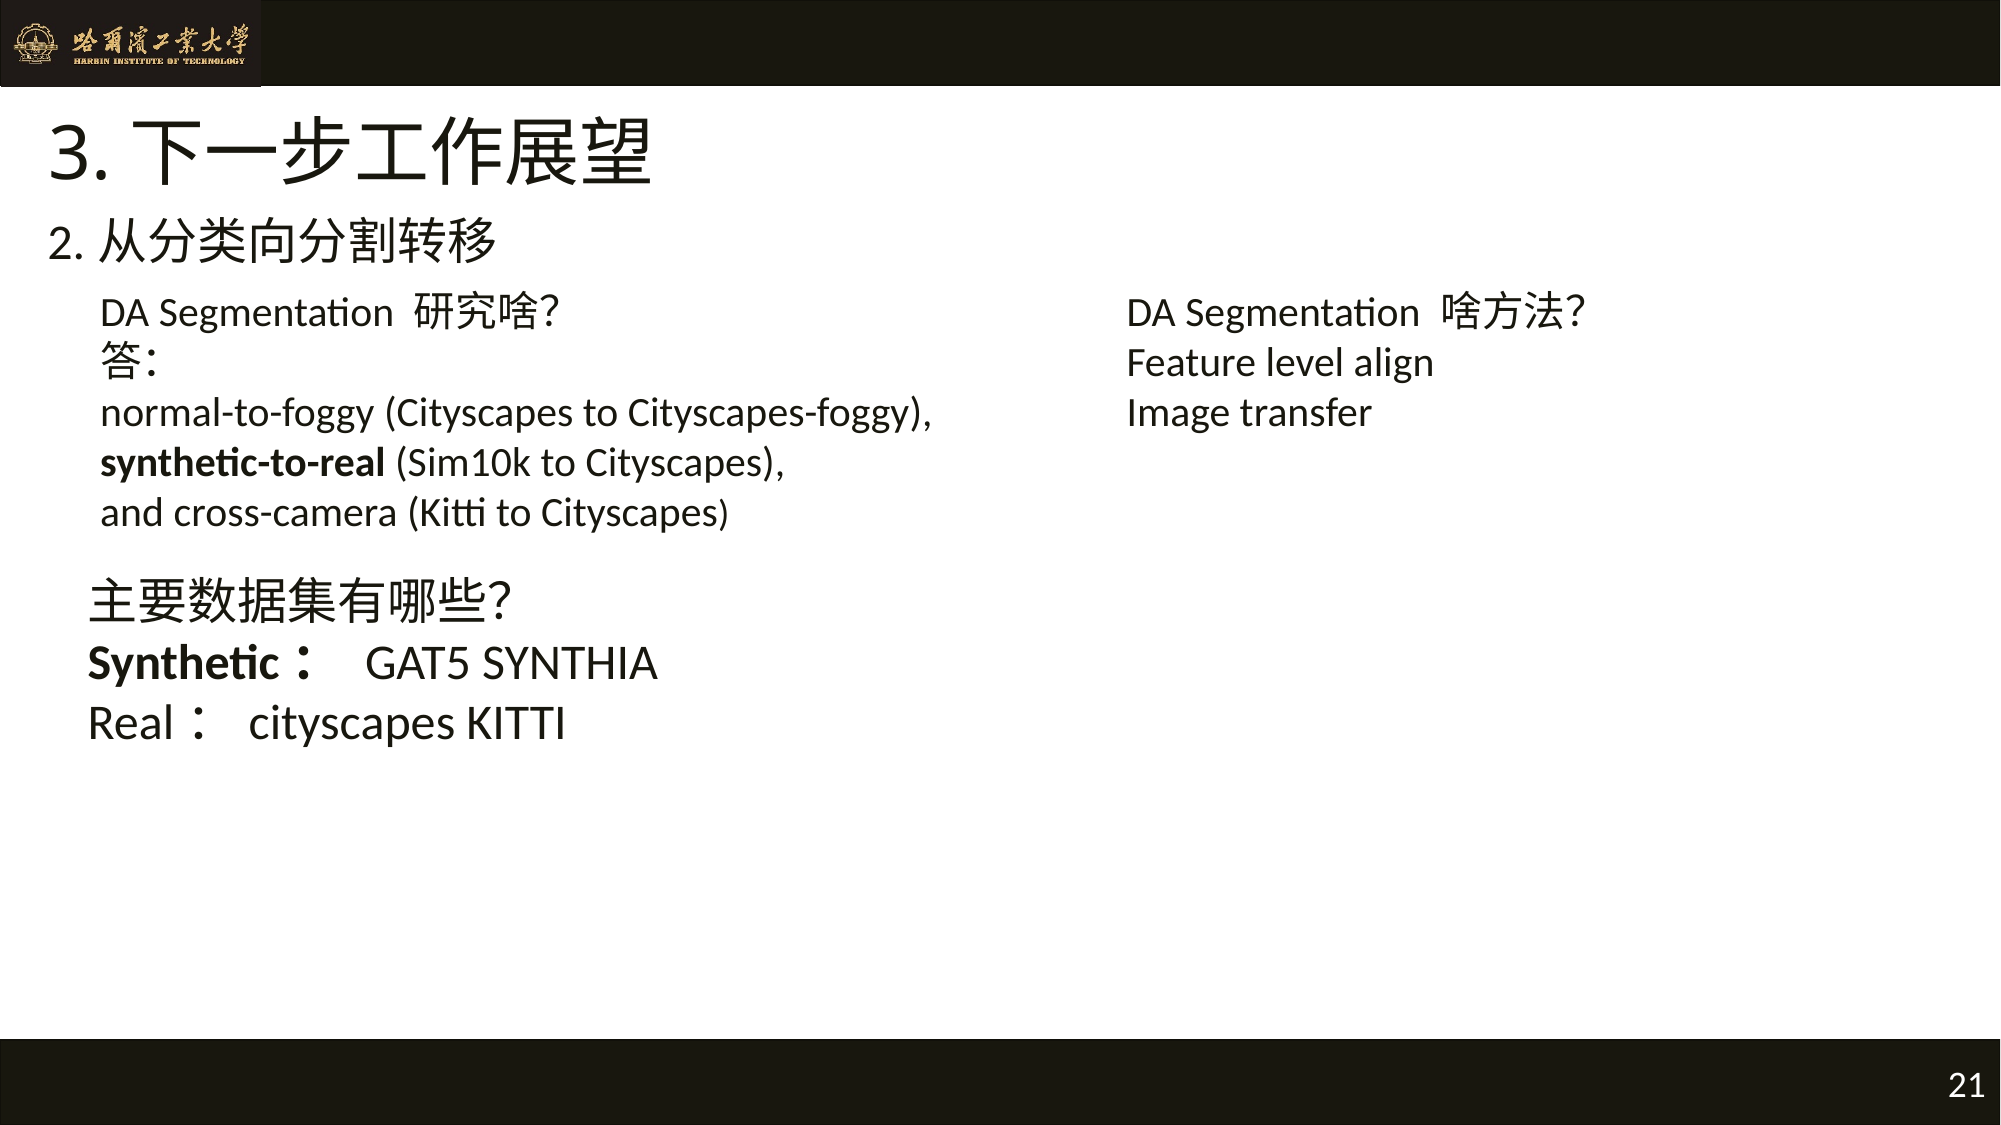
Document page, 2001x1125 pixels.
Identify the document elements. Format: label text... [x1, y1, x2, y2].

title 3.下一步工作展望 [33, 107, 1964, 202]
picture [1, 0, 261, 87]
slide_number 21 [1550, 1052, 2000, 1113]
text_box 2.从分类向分割转移 [32, 201, 512, 277]
text_box DA Segmentation 啥方法？ Feature level align Image transfer [1111, 277, 1623, 443]
text_box DA Segmentation 研究啥？ 答： normal-to-foggy (Cityscapes to Cityscapes-foggy), synthetic-to-real (Sim10k to Cityscapes), and cross-camera (Kitti to Cityscapes) [85, 277, 949, 643]
text_box 主要数据集有哪些？ Synthetic： GAT5 SYNTHIA Real：cityscapes KITTI [72, 562, 673, 758]
